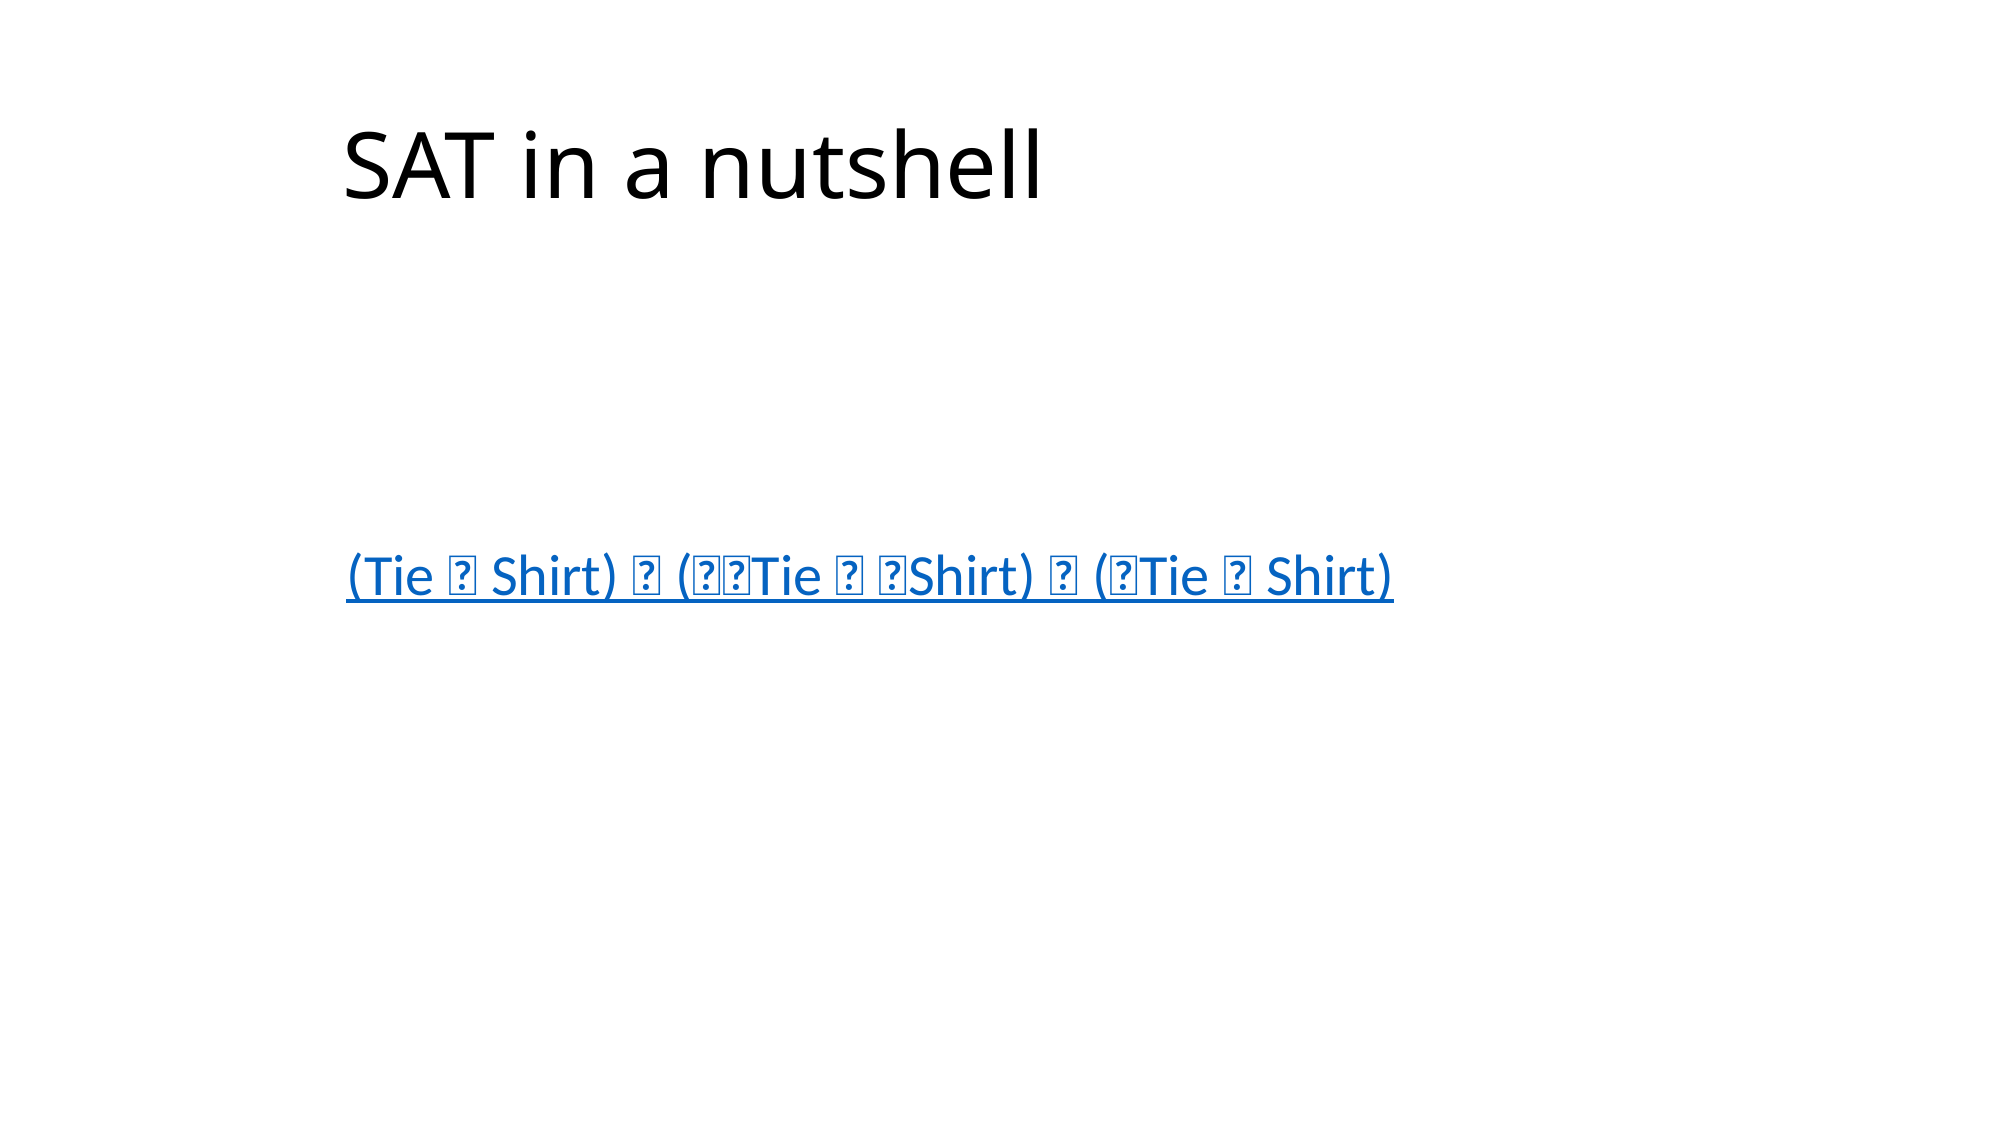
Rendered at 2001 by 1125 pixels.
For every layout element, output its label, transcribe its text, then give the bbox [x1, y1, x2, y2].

list (Tie  Shirt)  (Tie  Shirt)  (Tie  Shirt) [331, 537, 1682, 663]
title SAT in a nutshell [327, 75, 1678, 263]
